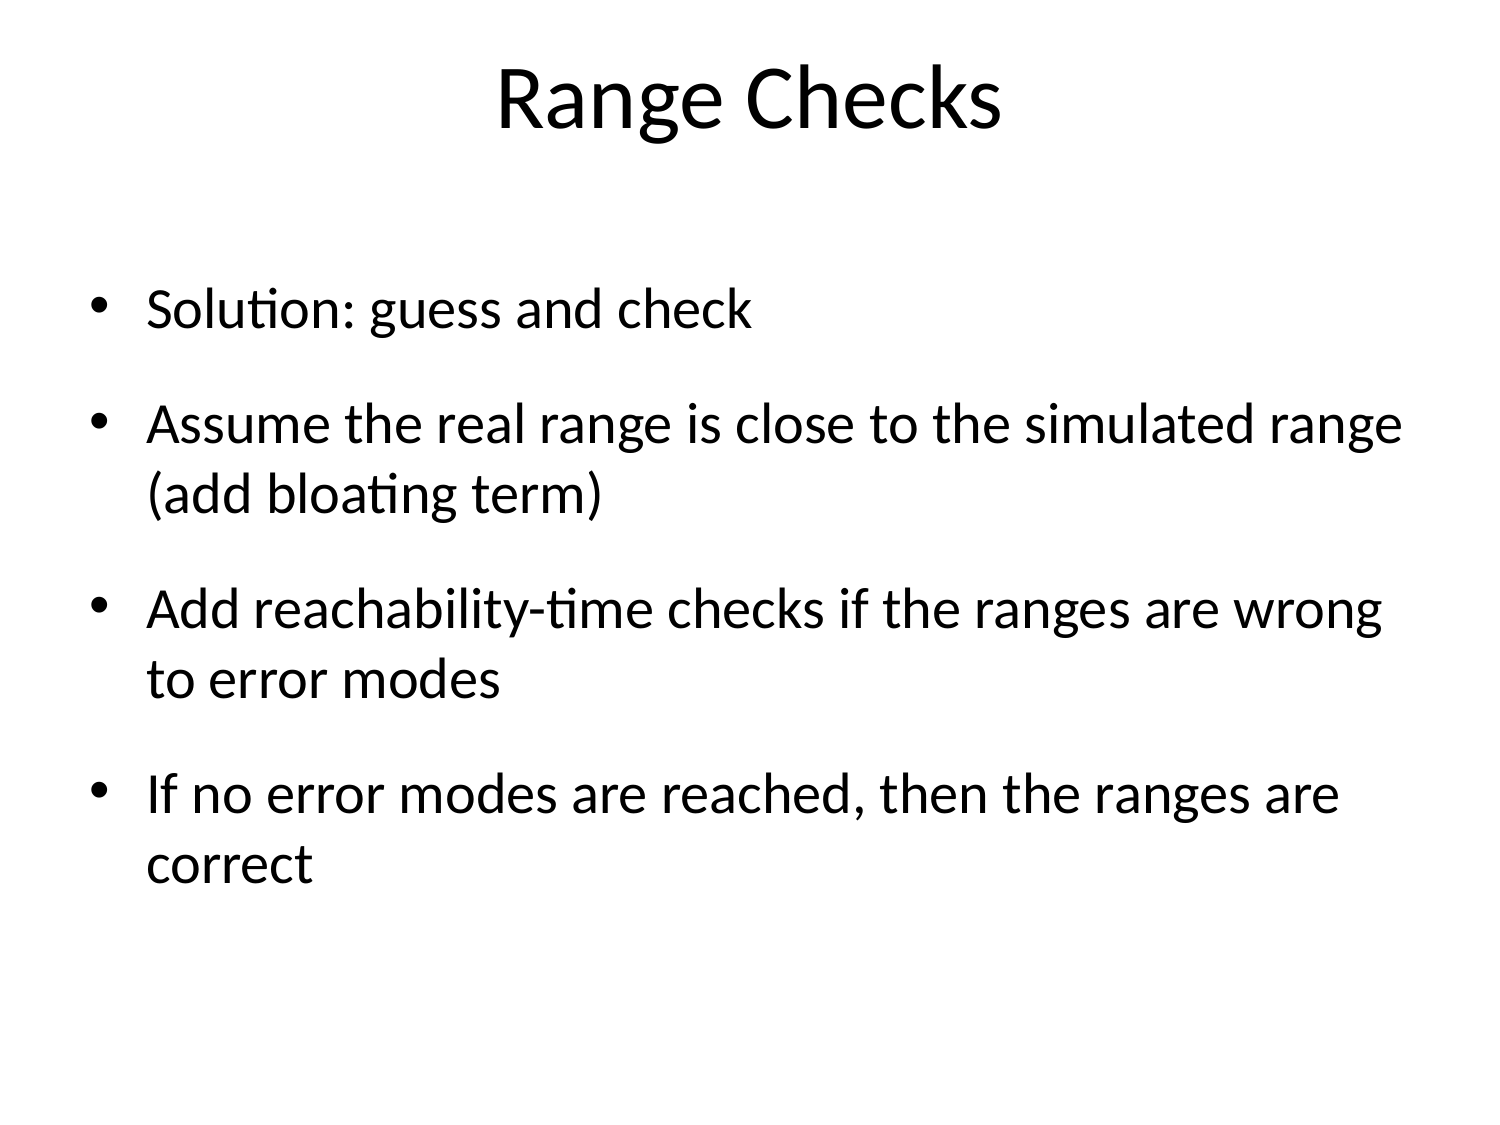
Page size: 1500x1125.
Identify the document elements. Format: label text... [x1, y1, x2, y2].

text_box Solution: guess and check Assume the real range is close to the simulated range (add bloating term) Add reachability-time checks if the ranges are wrong to error modes If no error modes are reached, then the ranges are correct [75, 262, 1425, 1005]
text_box Range Checks [75, 0, 1425, 186]
